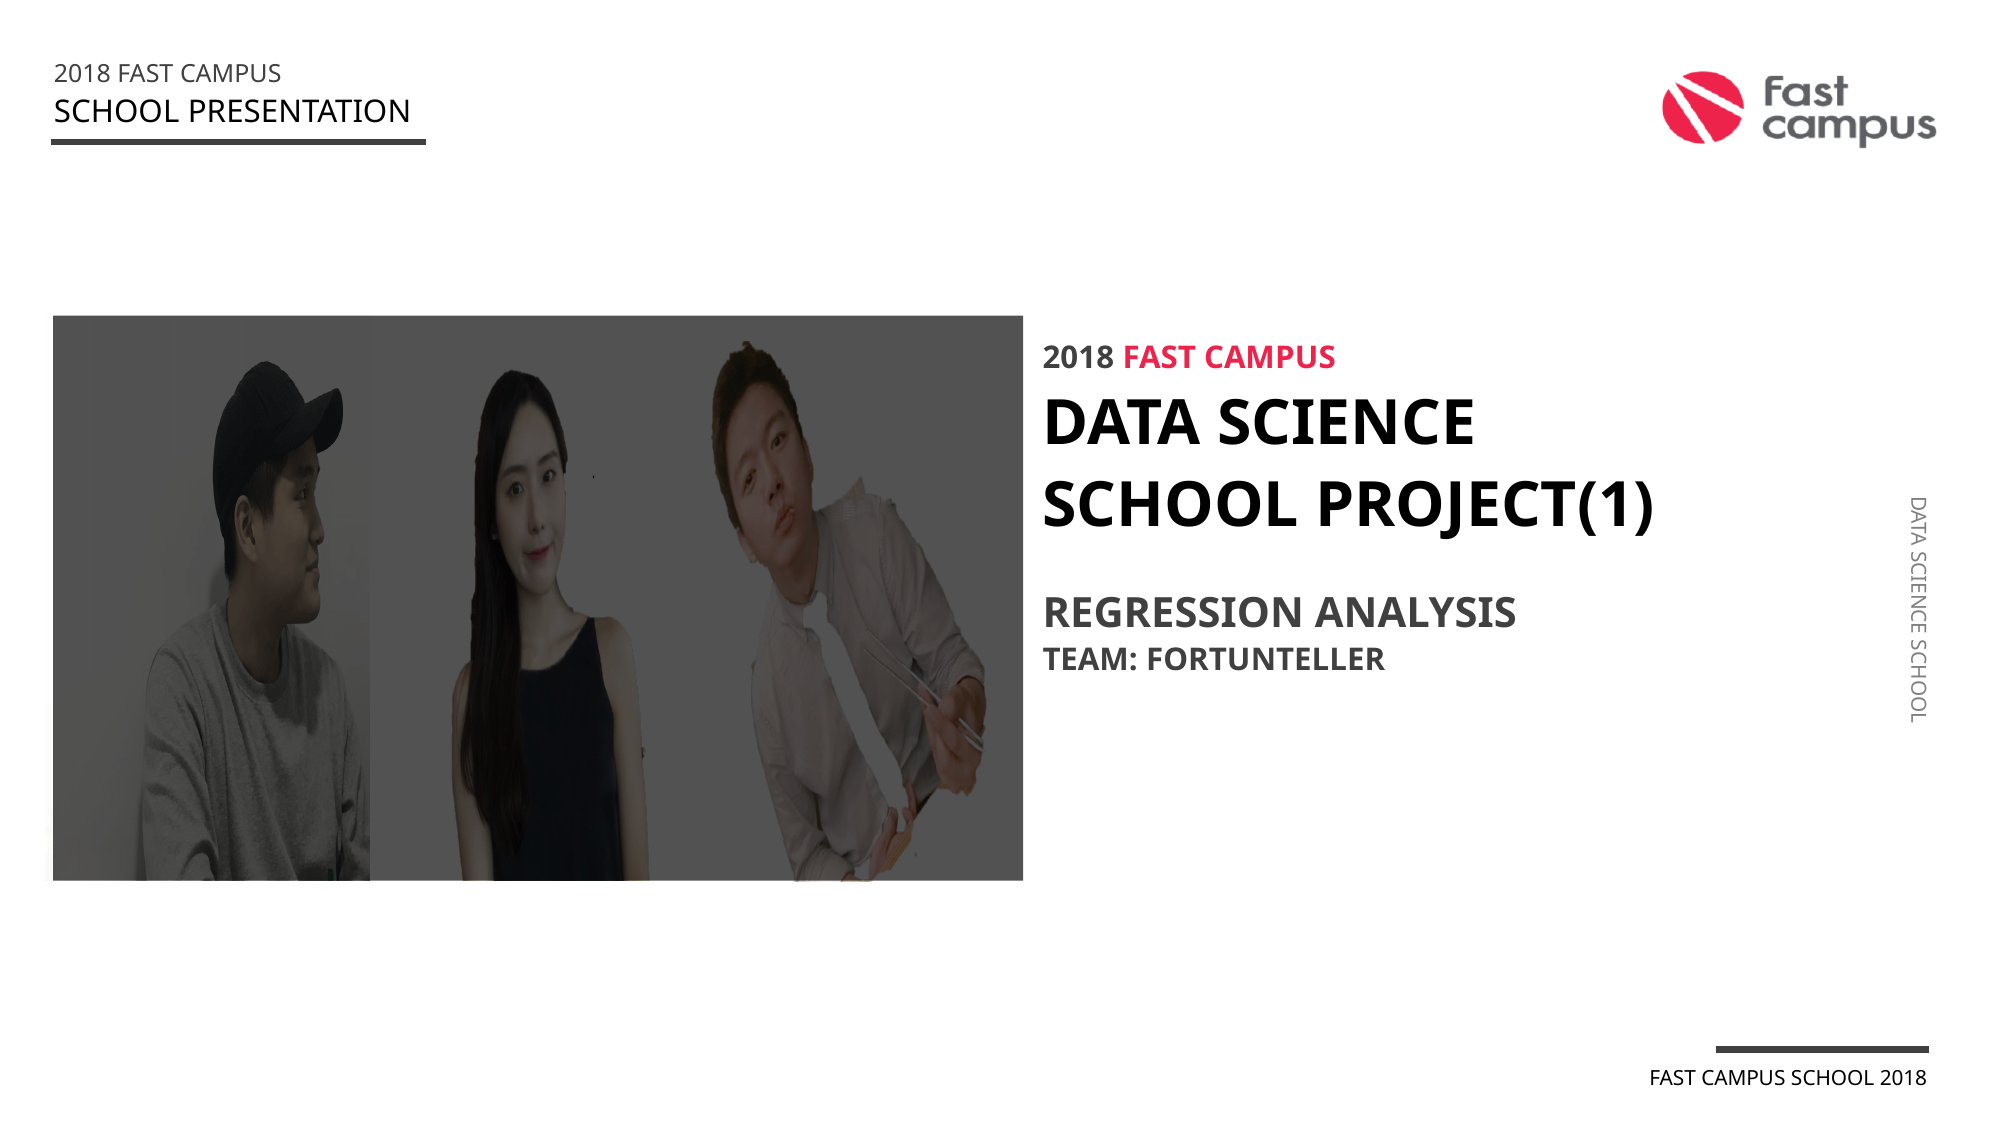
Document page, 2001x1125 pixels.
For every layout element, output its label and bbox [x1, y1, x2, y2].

text_box [45, 313, 1843, 882]
text_box [39, 47, 1977, 1096]
